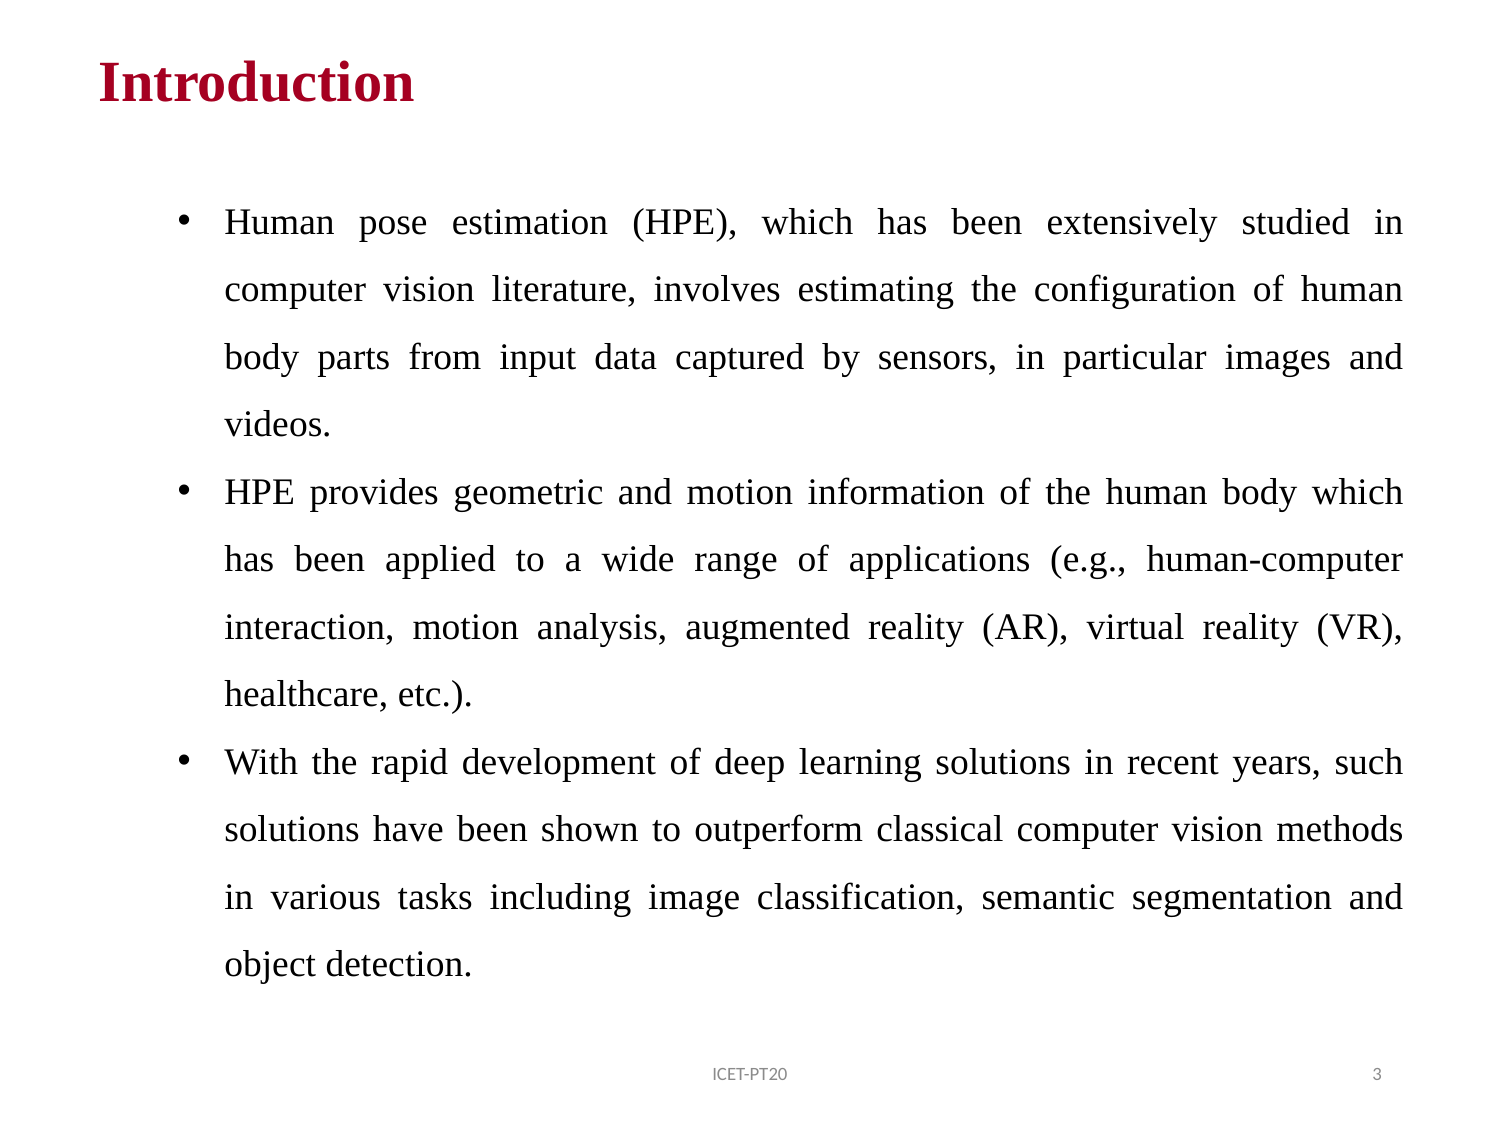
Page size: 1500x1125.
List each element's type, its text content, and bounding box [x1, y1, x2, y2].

title Introduction [83, 28, 1082, 124]
footer ICET-PT20 [496, 1042, 1004, 1103]
text_box Human pose estimation (HPE), which has been extensively studied in computer vision literature, involves estimating the configuration of human body parts from input data captured by sensors, in particular images and videos. HPE provides geometric and motion information of the human body which has been applied to a wide range of applications (e.g., human-computer interaction, motion analysis, augmented reality (AR), virtual reality (VR), healthcare, etc.). With the rapid development of deep learning solutions in recent years, such solutions have been shown to outperform classical computer vision methods in various tasks including image classification, semantic segmentation and object detection. [162, 166, 1420, 1037]
slide_number 3 [1059, 1042, 1397, 1103]
